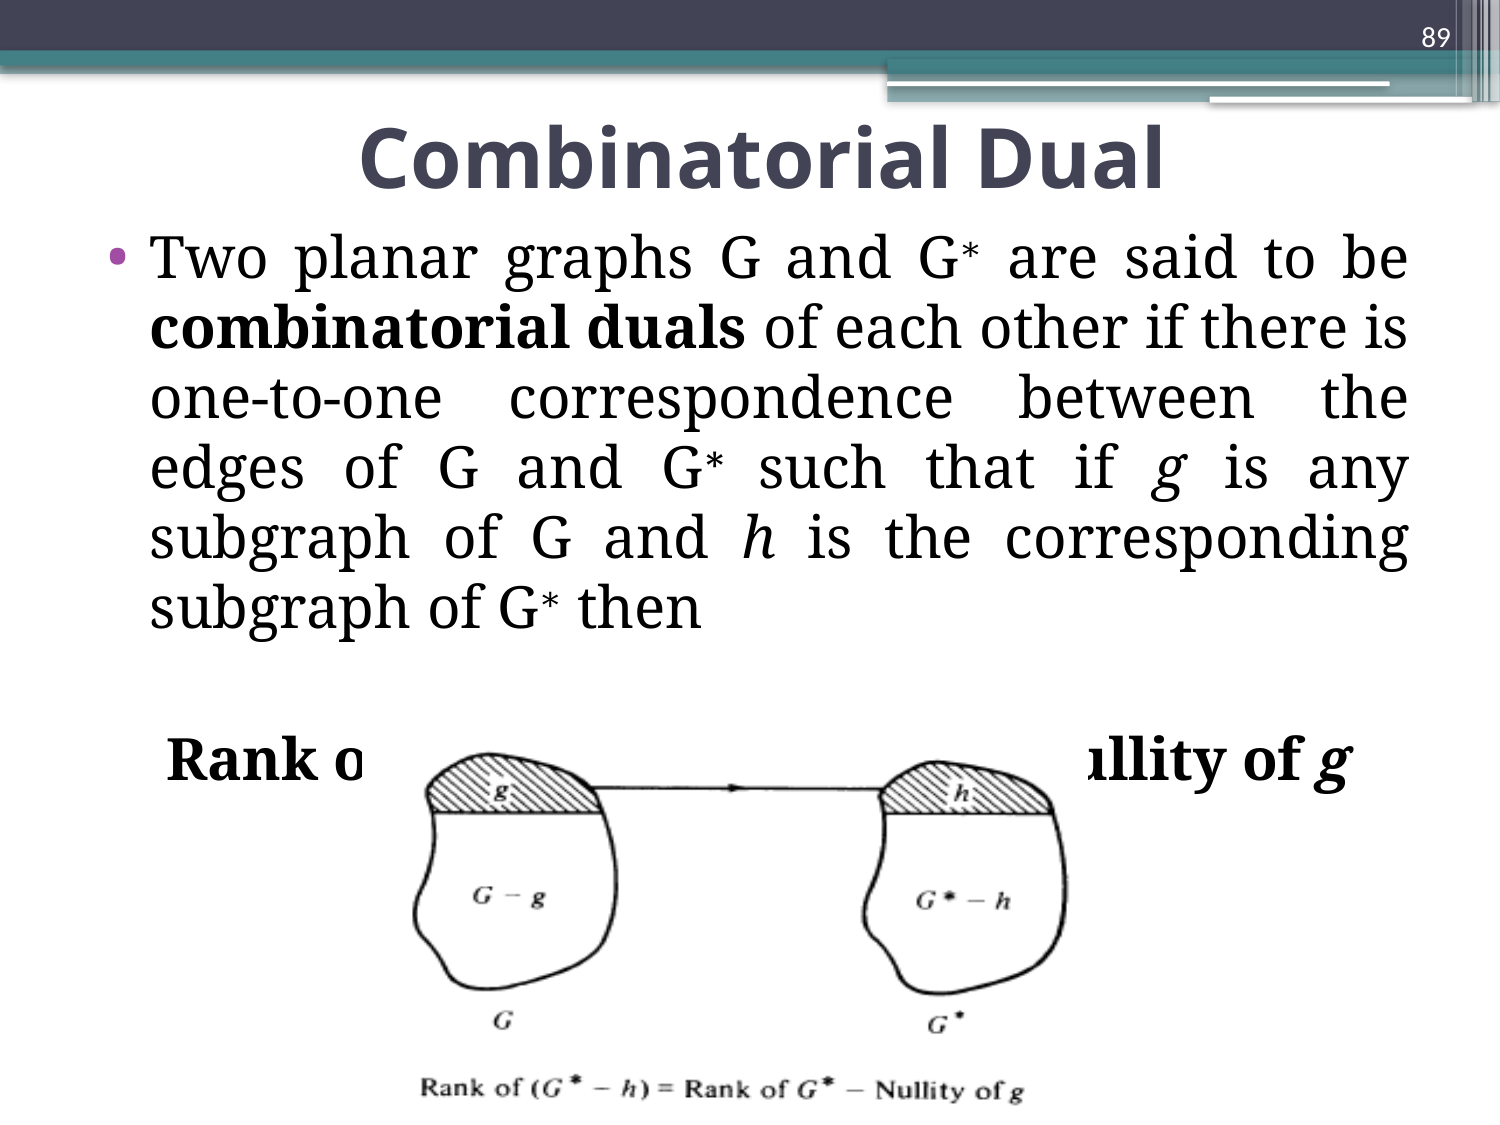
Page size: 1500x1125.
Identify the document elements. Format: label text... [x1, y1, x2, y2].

title Combinatorial Dual [87, 75, 1438, 236]
slide_number 89 [1340, 0, 1466, 61]
picture [362, 734, 1088, 1125]
list Two planar graphs G and G∗ are said to be combinatorial duals of each other if there is one-to-one correspondence between the edges of G and G∗ such that if g is any subgraph of G and h is the corresponding subgraph of G∗ then Rank of (G* - h) = rank of G* - nullity of g [75, 212, 1425, 735]
